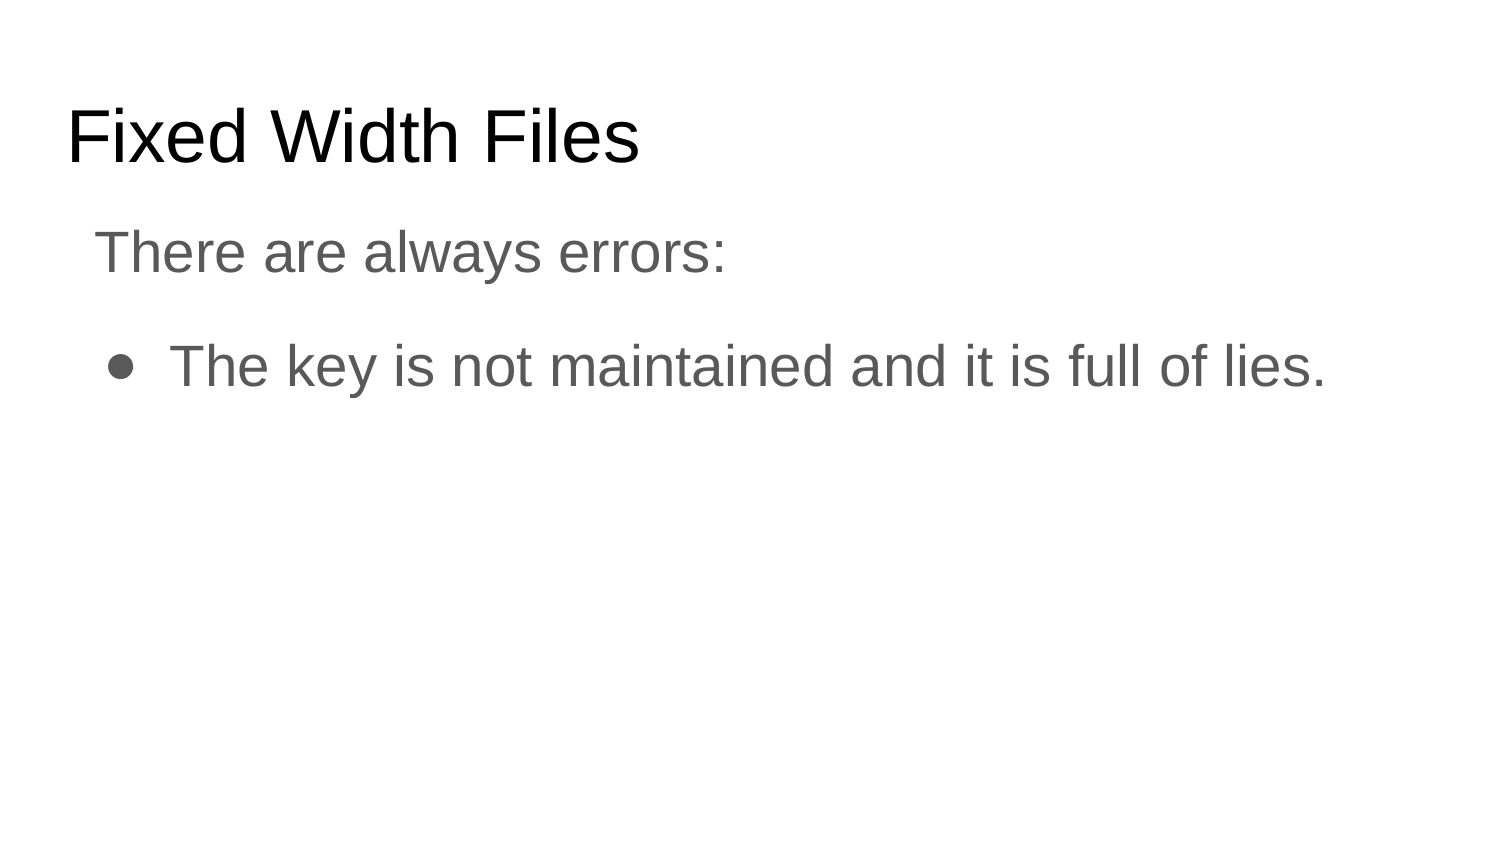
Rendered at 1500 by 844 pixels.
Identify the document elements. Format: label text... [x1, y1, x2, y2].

list There are always errors: The key is not maintained and it is full of lies. [79, 189, 1425, 750]
title Fixed Width Files [51, 72, 1449, 167]
